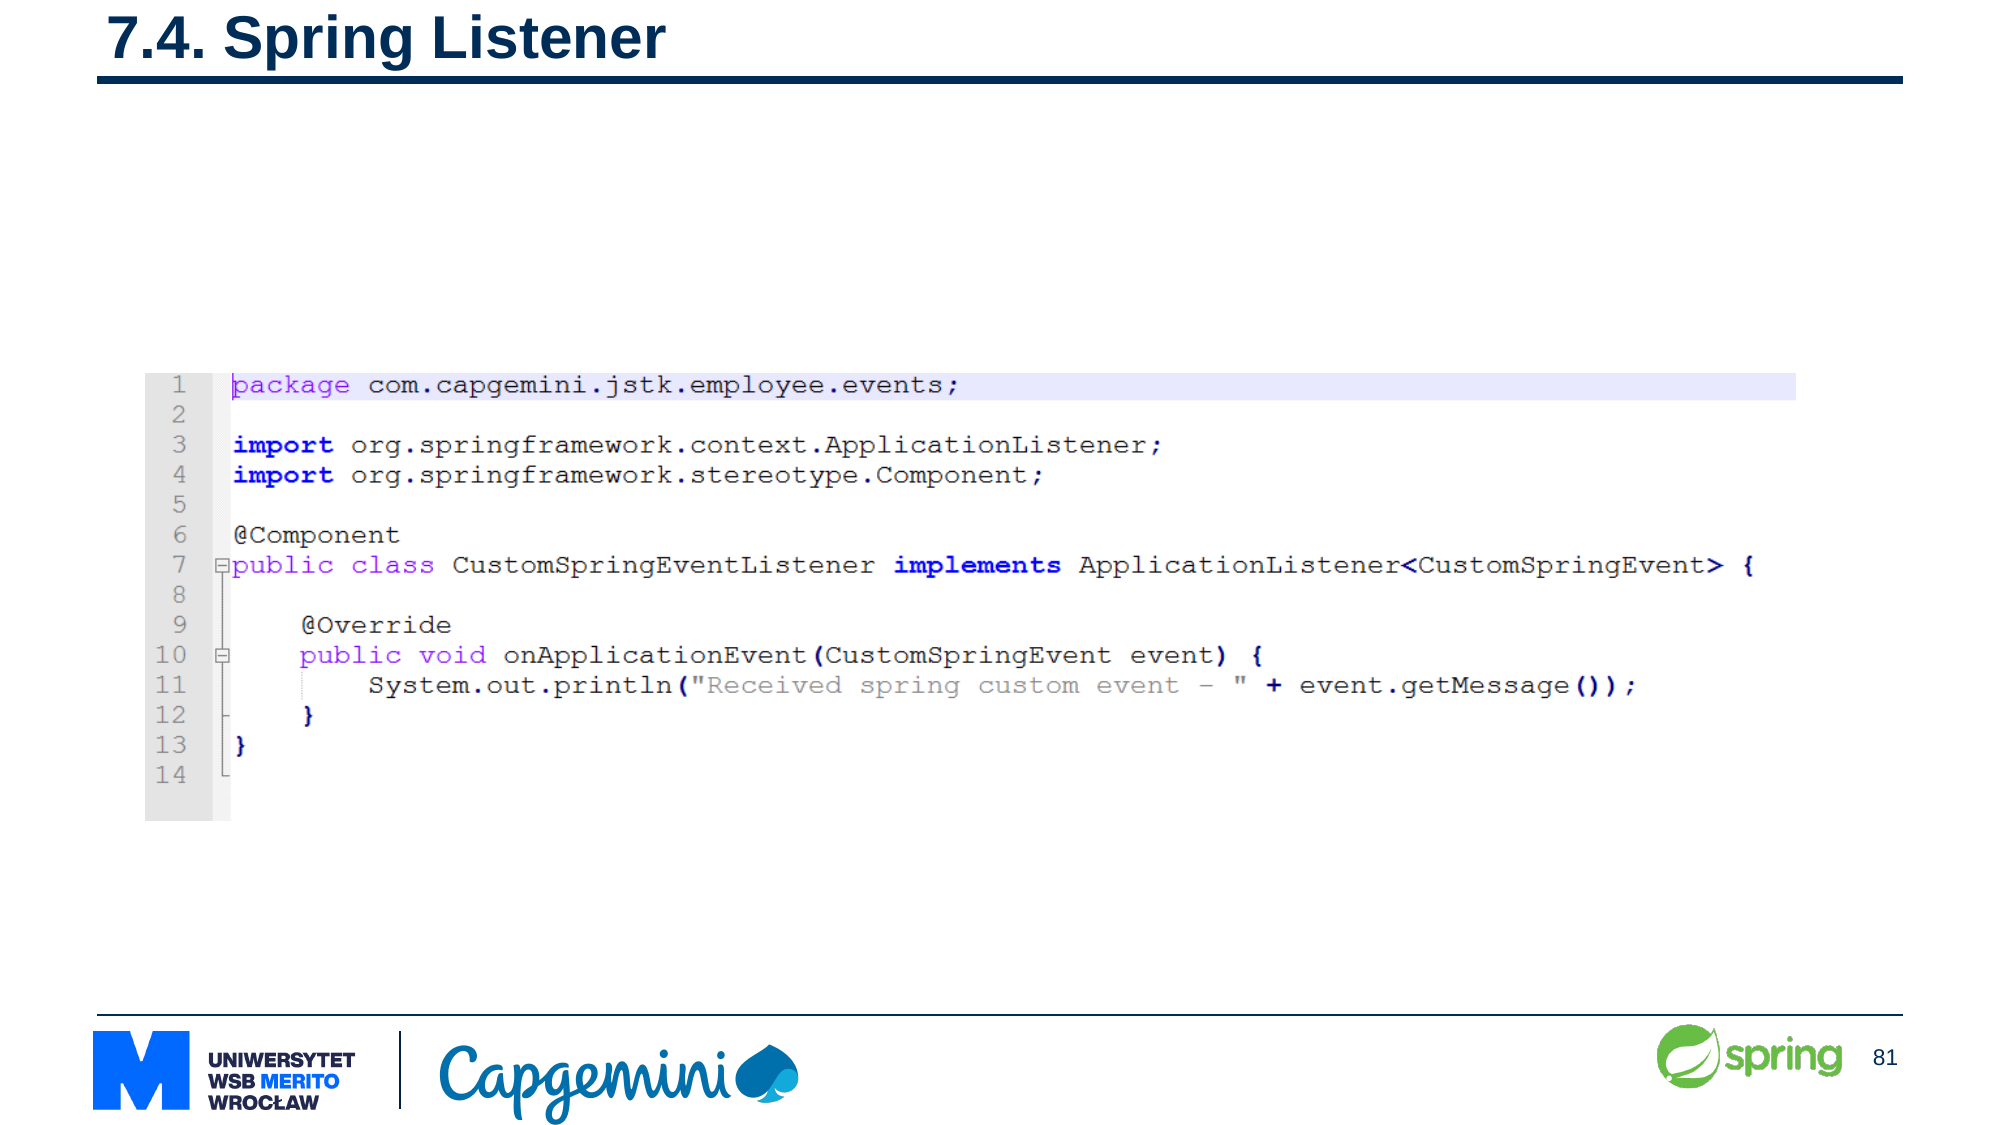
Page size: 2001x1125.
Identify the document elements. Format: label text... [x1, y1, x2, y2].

picture [401, 962, 813, 1125]
picture [1650, 1006, 1847, 1107]
title 7.4. Spring Listener [105, 6, 1822, 80]
picture [93, 1030, 399, 1110]
picture [145, 373, 1796, 821]
slide_number 81 [1852, 1042, 1899, 1071]
